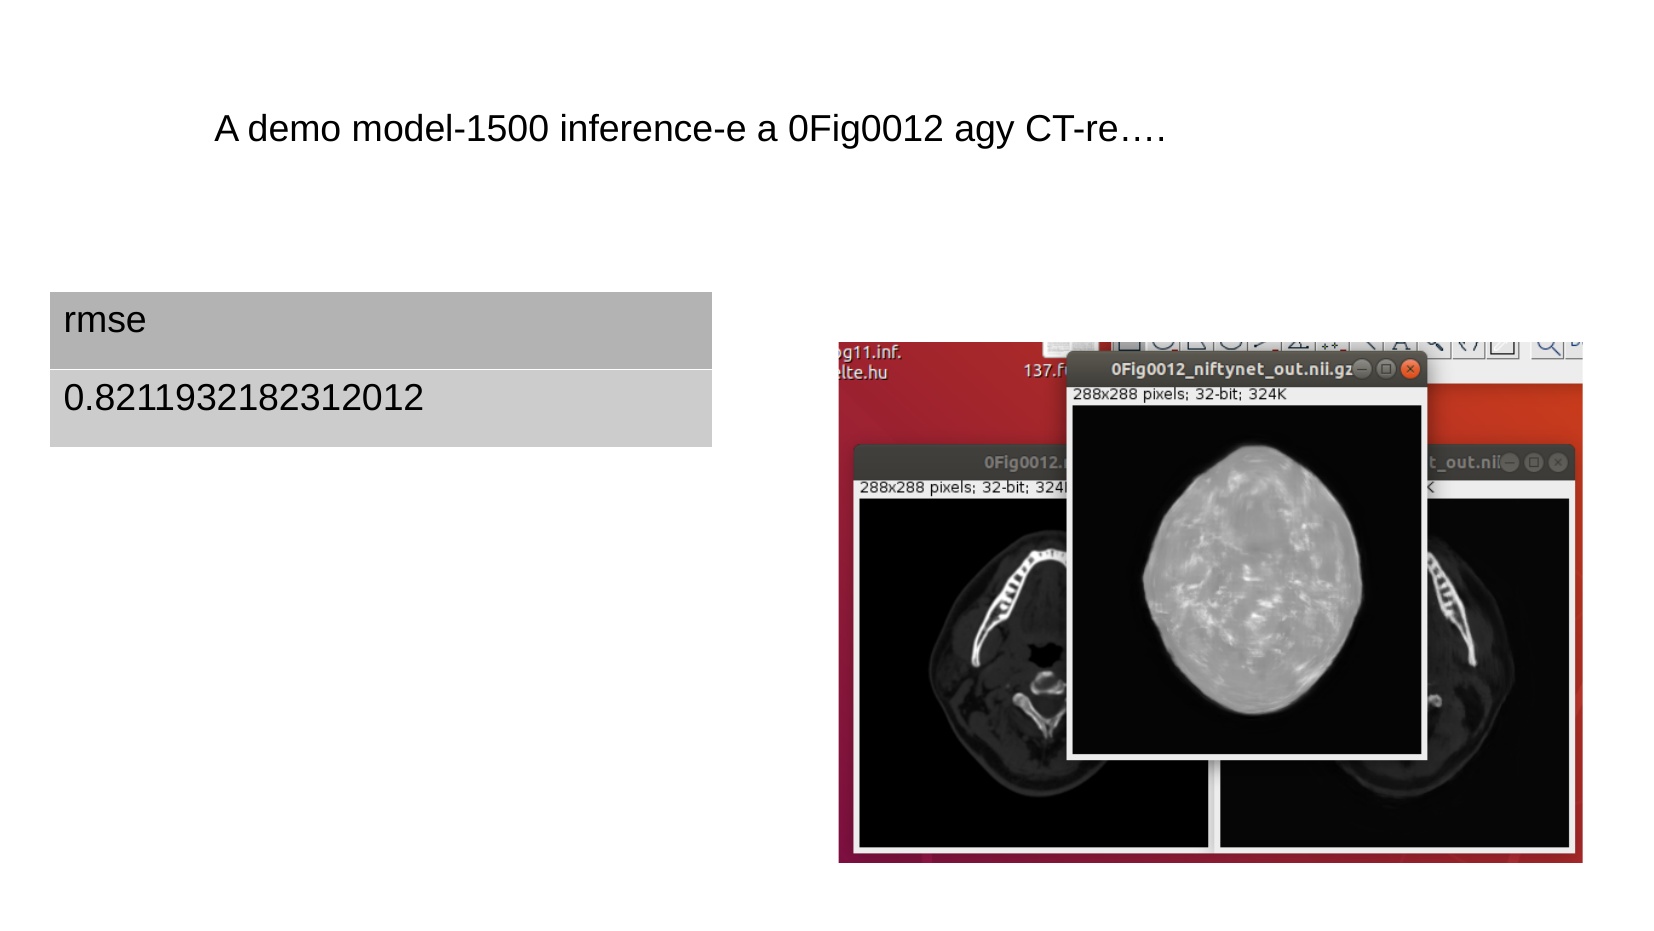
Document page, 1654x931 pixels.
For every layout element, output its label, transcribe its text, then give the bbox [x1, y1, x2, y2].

picture [838, 342, 1583, 863]
text_box A demo model-1500 inference-e a 0Fig0012 agy CT-re…. [199, 96, 1323, 154]
table_header rmse [50, 292, 712, 369]
table_cell 0.8211932182312012 [50, 370, 712, 447]
